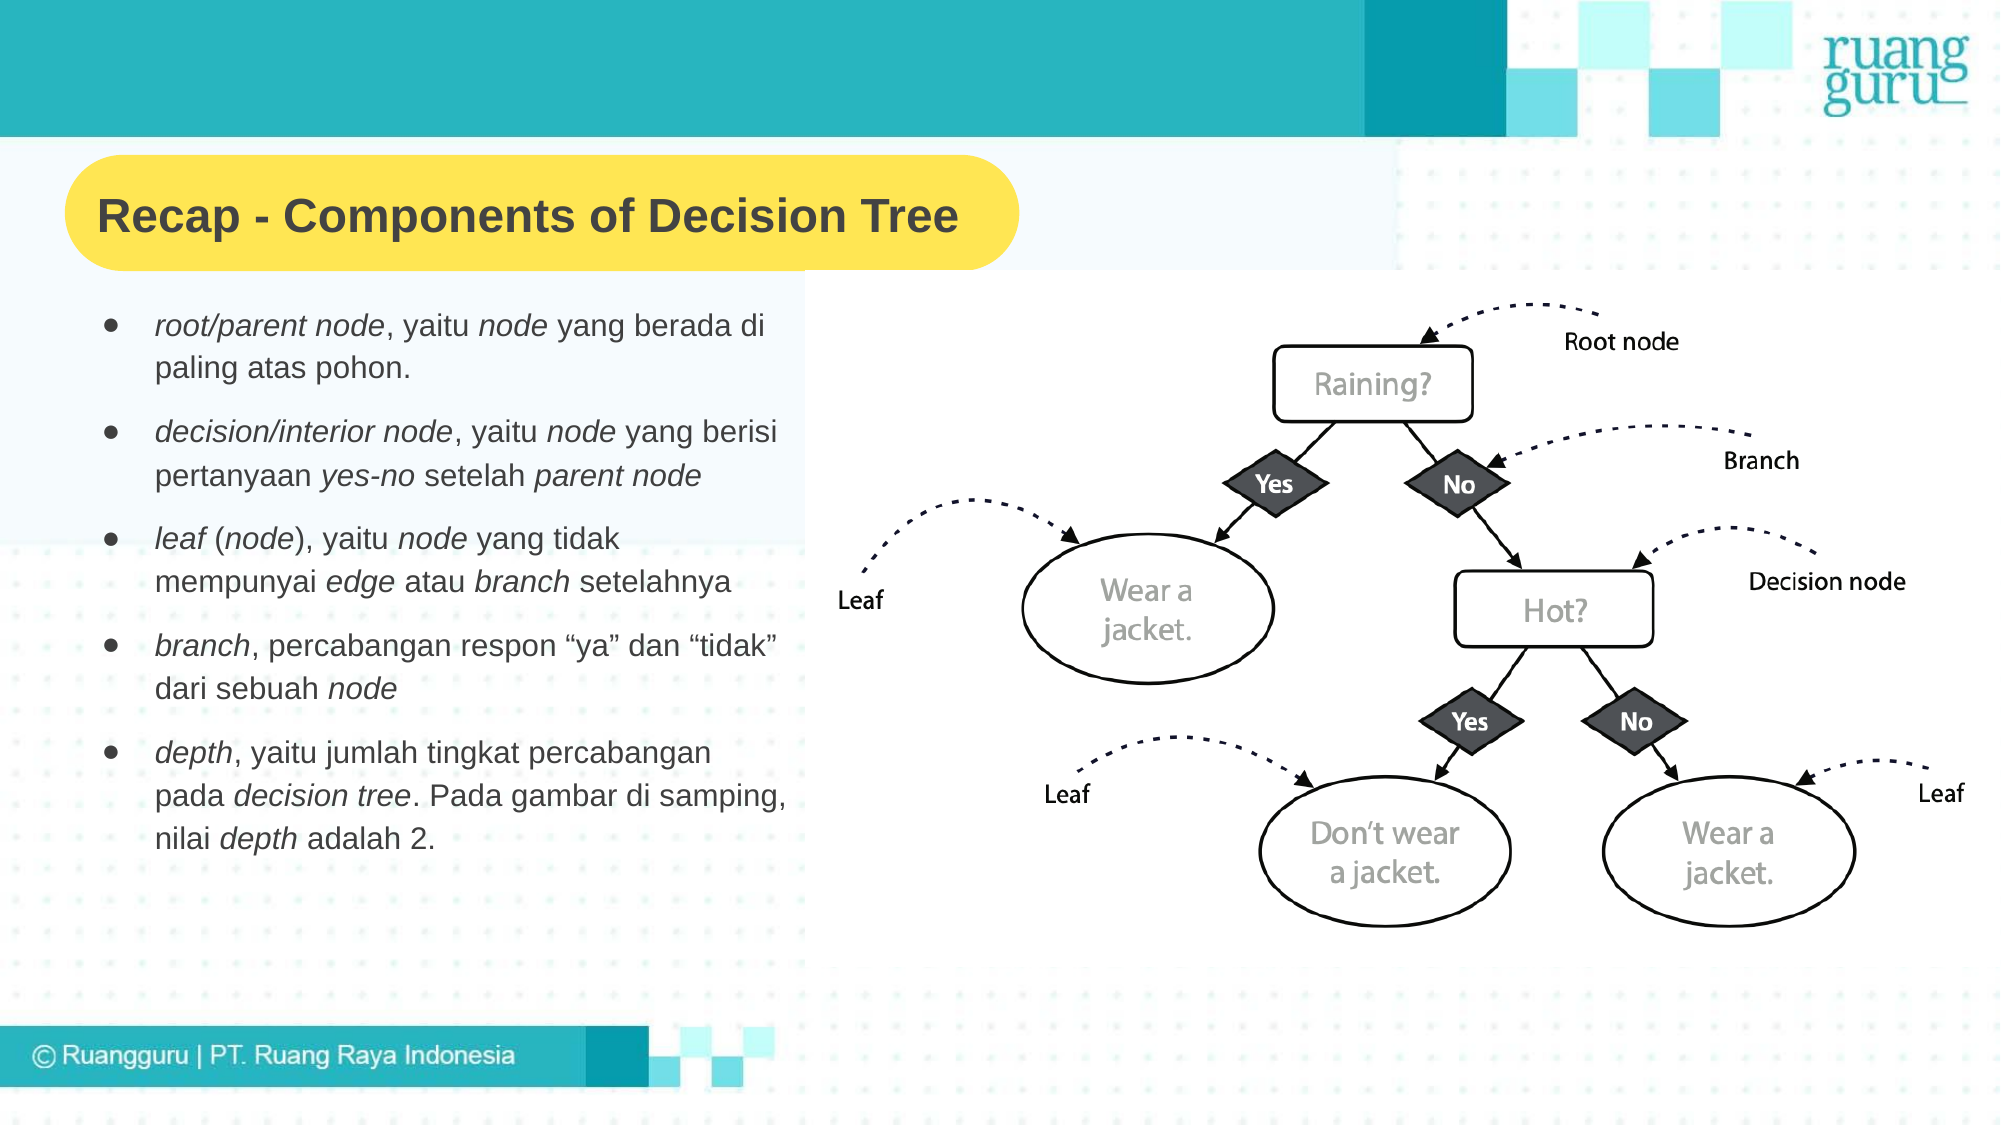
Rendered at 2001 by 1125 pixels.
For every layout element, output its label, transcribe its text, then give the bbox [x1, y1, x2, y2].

text_box Recap - Components of Decision Tree [64, 154, 1020, 272]
text_box root/parent node, yaitu node yang berada di paling atas pohon. decision/interior node, yaitu node yang berisi pertanyaan yes-no setelah parent node leaf (node), yaitu node yang tidak mempunyai edge atau branch setelahnya branch, percabangan respon “ya” dan “tidak” dari sebuah node depth, yaitu jumlah tingkat percabangan pada decision tree. Pada gambar di samping, nilai depth adalah 2. [64, 291, 800, 864]
picture [0, 0, 2001, 1125]
